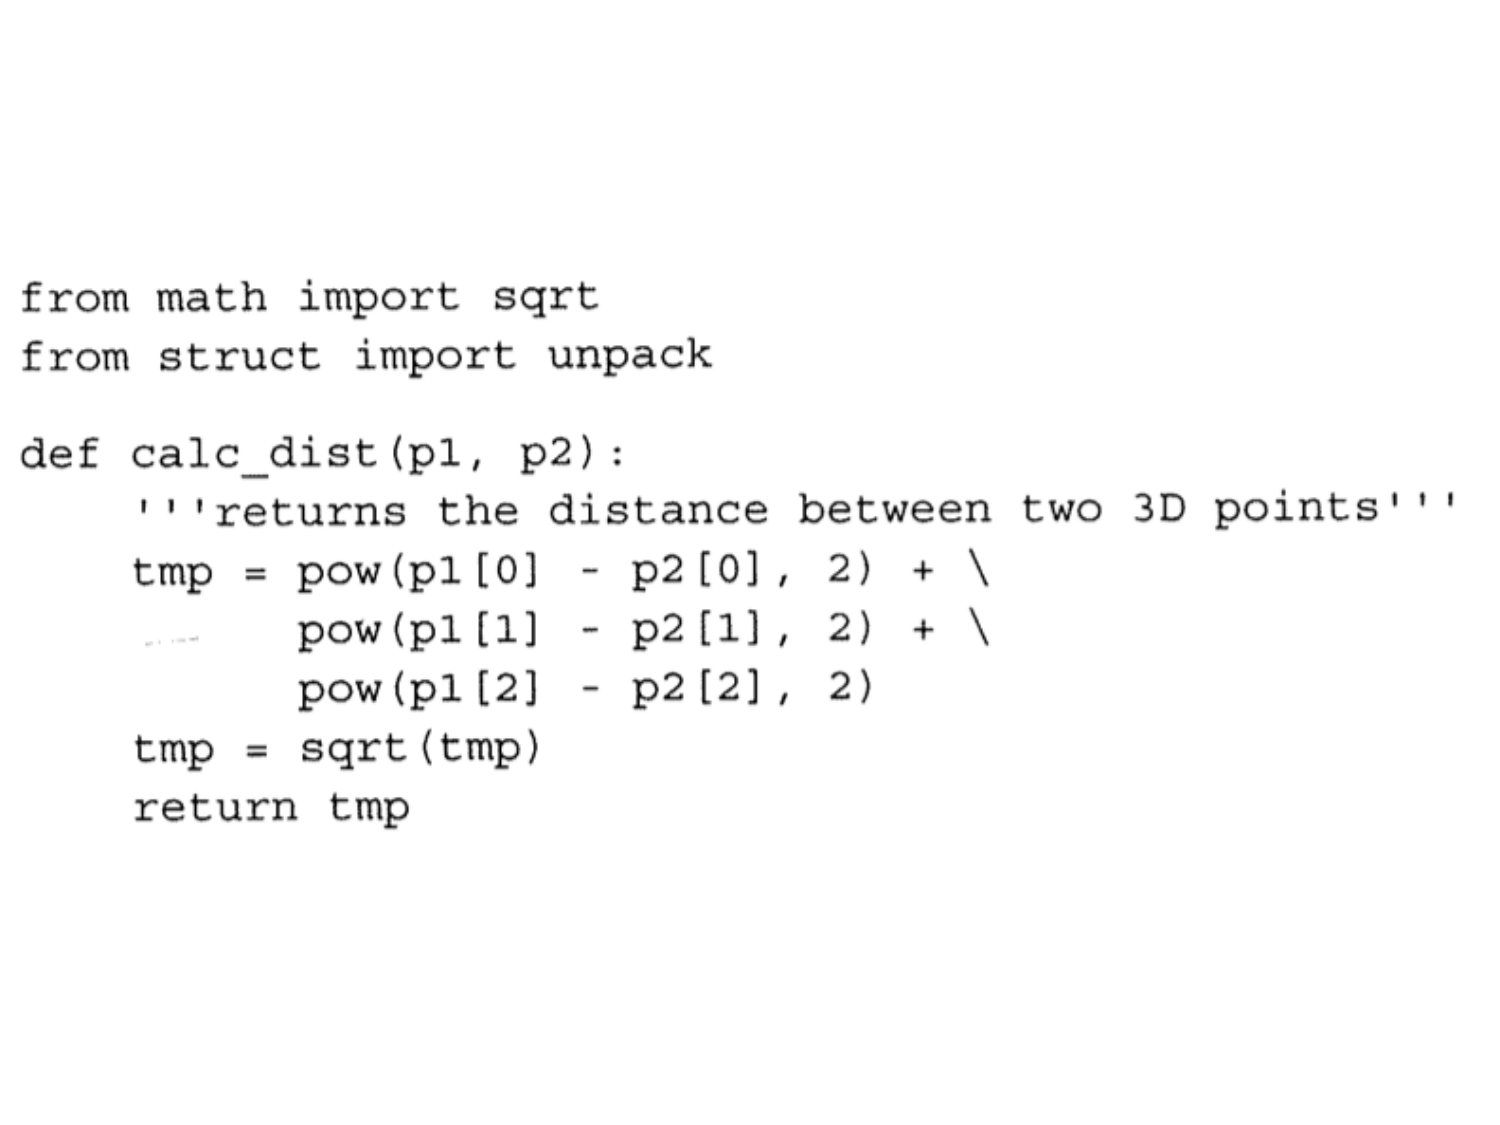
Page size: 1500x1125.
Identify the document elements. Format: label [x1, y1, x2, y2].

picture [0, 272, 1500, 851]
